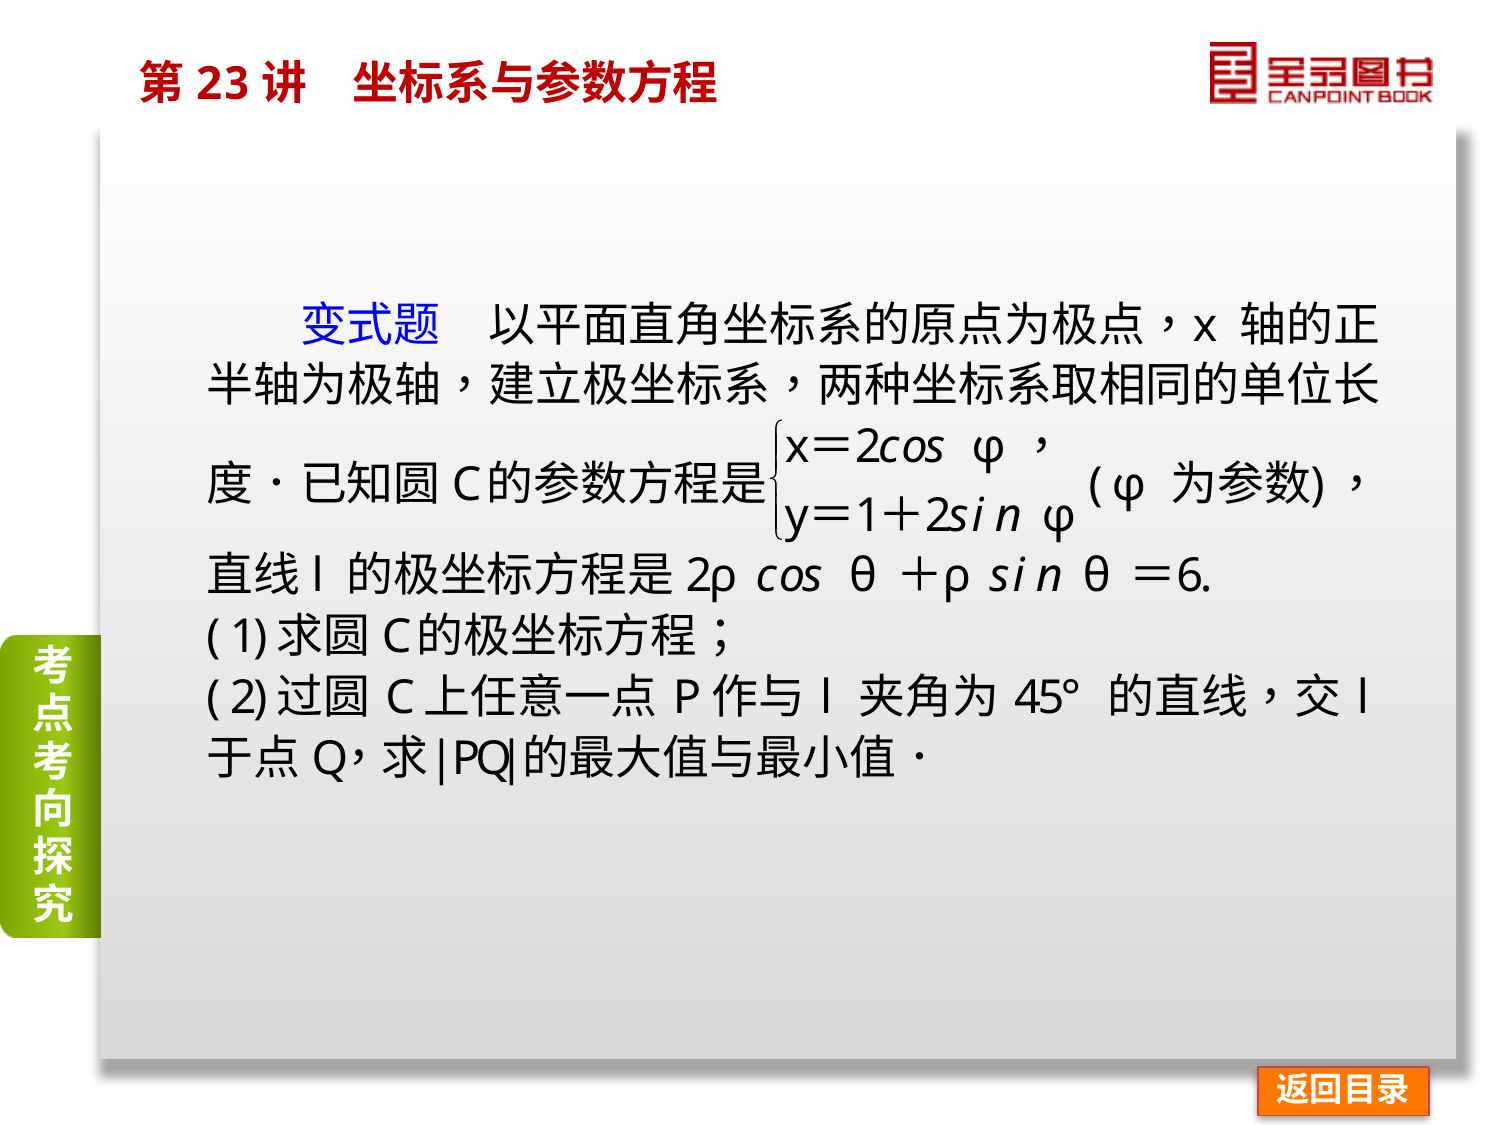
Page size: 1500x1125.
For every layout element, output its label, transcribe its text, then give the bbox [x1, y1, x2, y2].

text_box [206, 293, 1381, 973]
picture [1223, 42, 1433, 104]
text_box 返回目录 [1257, 1066, 1430, 1116]
text_box 第23讲 坐标系与参数方程 [123, 42, 1223, 121]
picture [0, 635, 101, 939]
